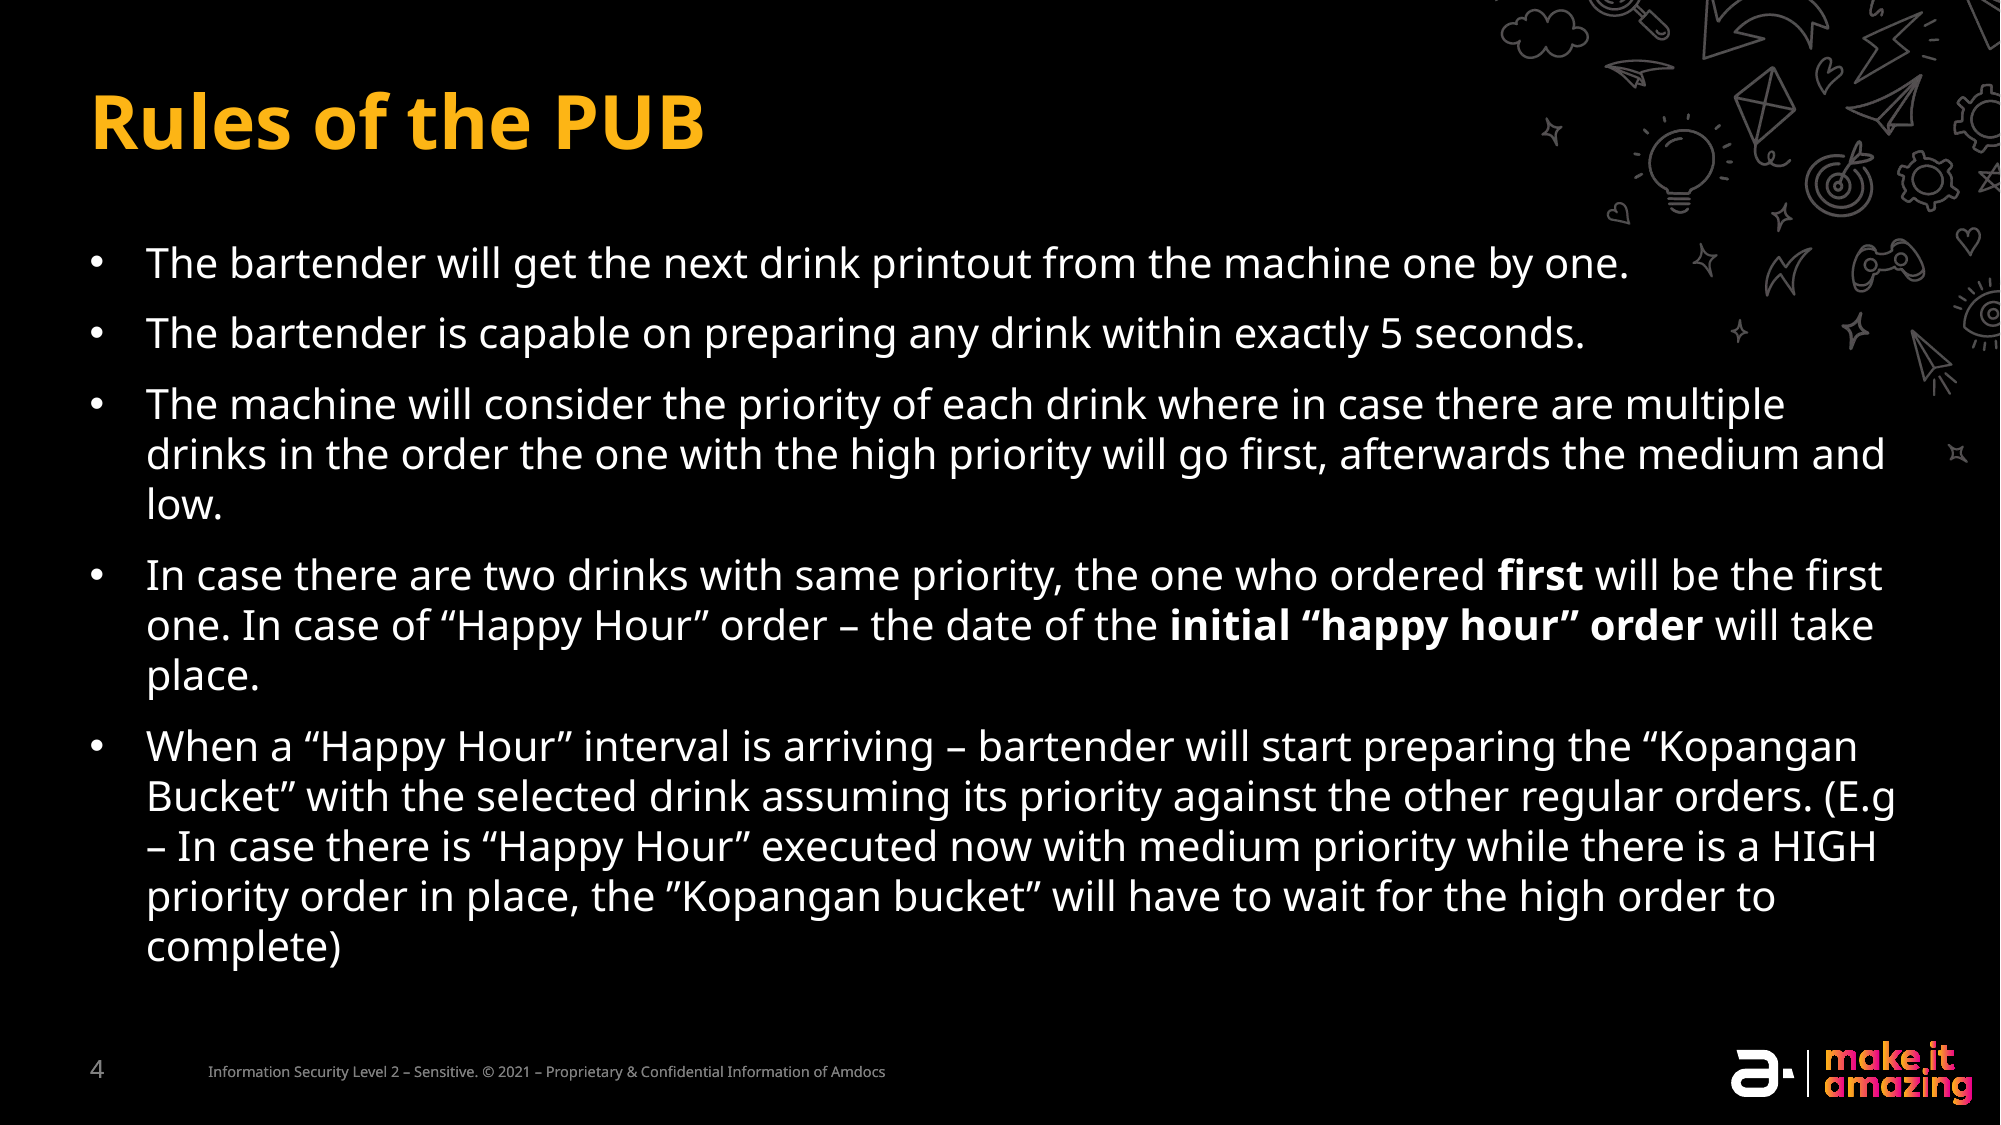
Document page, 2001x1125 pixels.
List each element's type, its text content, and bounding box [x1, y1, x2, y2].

title Rules of the PUB [89, 73, 1910, 165]
text_box The bartender will get the next drink printout from the machine one by one. The bartender is capable on preparing any drink within exactly 5 seconds. The machine will consider the priority of each drink where in case there are multiple drinks in the order the one with the high priority will go first, afterwards the medium and low. In case there are two drinks with same priority, the one who ordered first will be the first one. In case of “Happy Hour” order – the date of the initial “happy hour” order will take place. When a “Happy Hour” interval is arriving – bartender will start preparing the “Kopangan Bucket” with the selected drink assuming its priority against the other regular orders. (E.g – In case there is “Happy Hour” executed now with medium priority while there is a HIGH priority order in place, the ”Kopangan bucket” will have to wait for the high order to complete) [89, 236, 1910, 971]
picture [1414, 0, 2001, 486]
